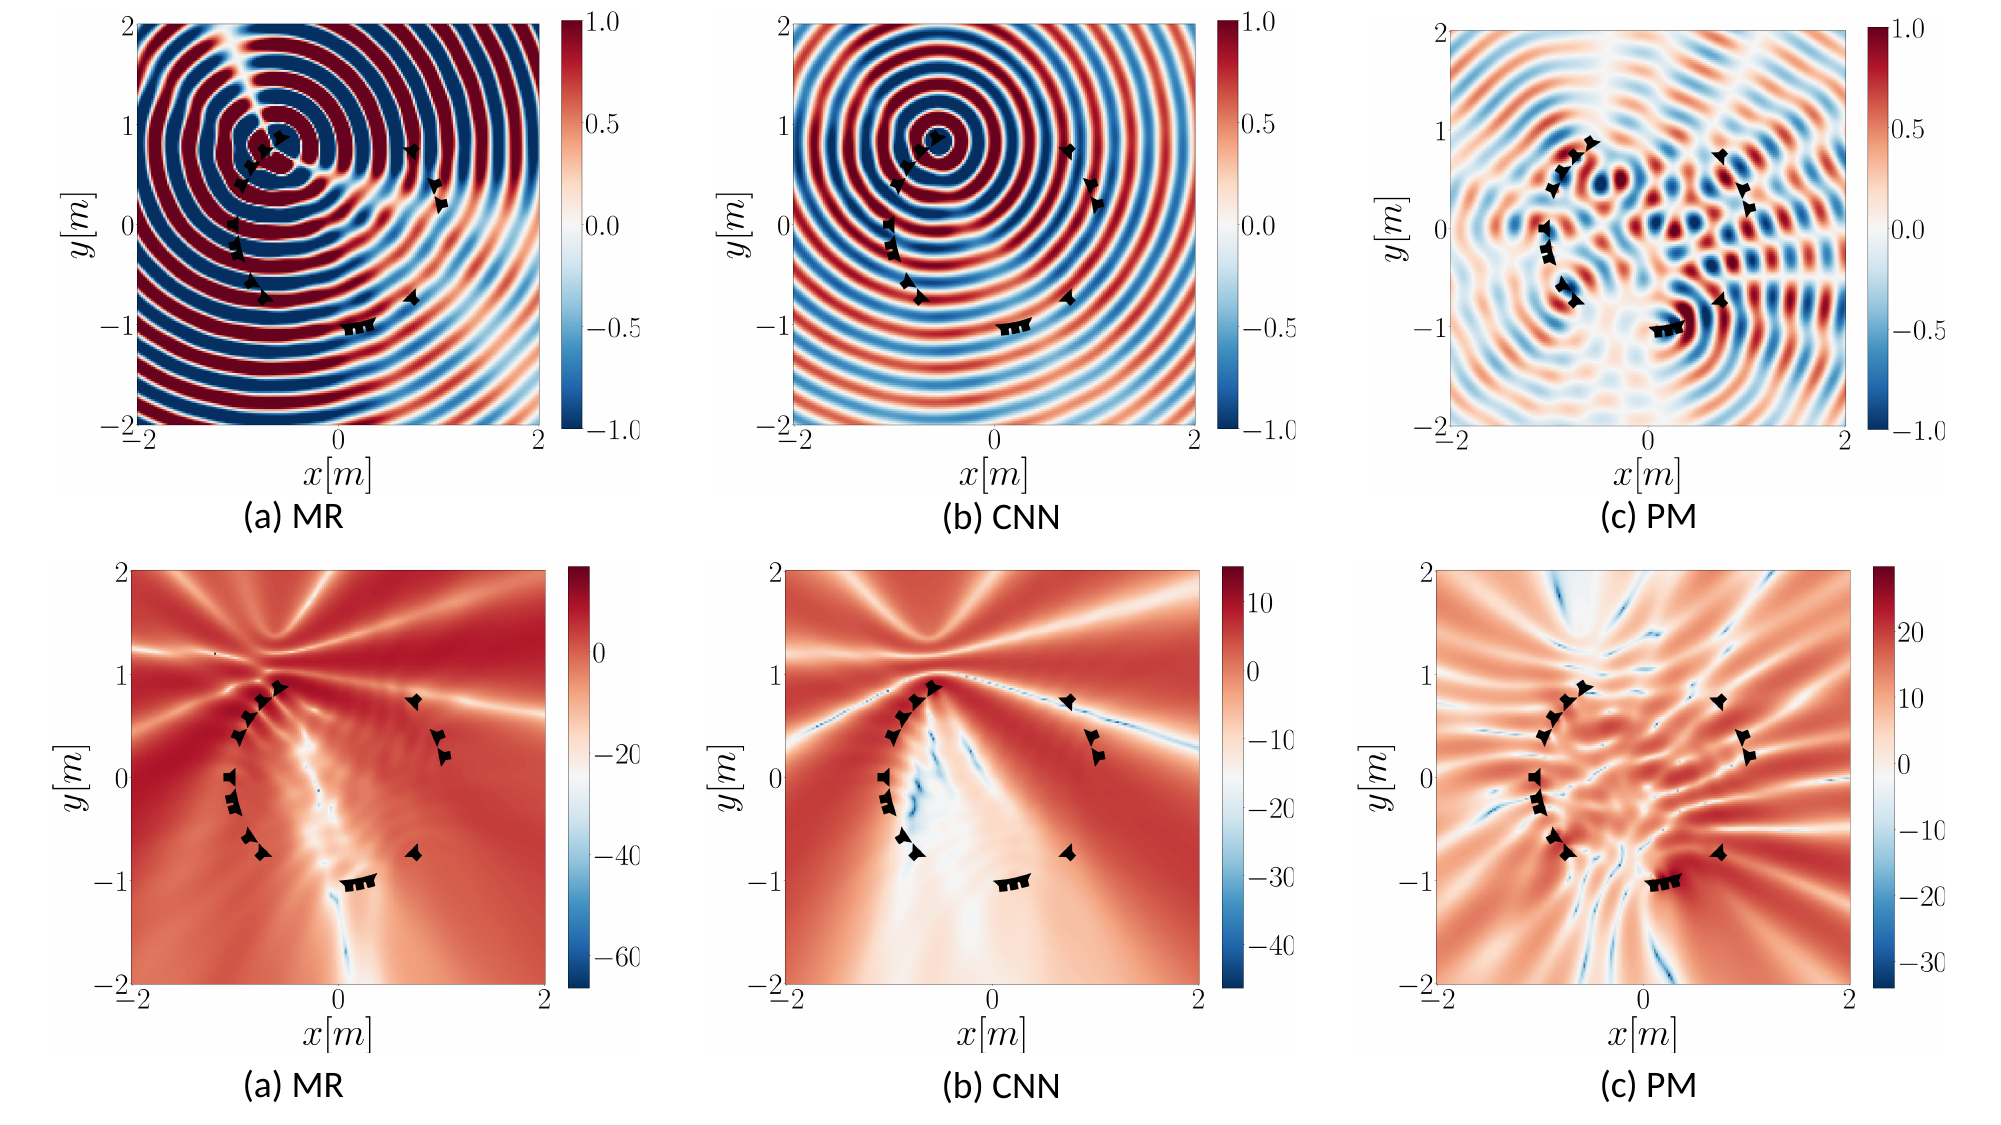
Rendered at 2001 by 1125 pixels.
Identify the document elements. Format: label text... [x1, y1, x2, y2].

picture [59, 11, 640, 494]
text_box (b) CNN [926, 494, 1132, 545]
picture [706, 562, 1294, 1053]
picture [1357, 562, 1945, 1053]
text_box (a) MR [227, 494, 433, 544]
picture [715, 11, 1296, 494]
picture [52, 562, 640, 1053]
text_box (a) MR [227, 1053, 433, 1113]
text_box (c) PM [1584, 1053, 1790, 1113]
picture [1373, 18, 1945, 494]
text_box (b) CNN [926, 1053, 1132, 1113]
text_box (c) PM [1584, 494, 1790, 544]
